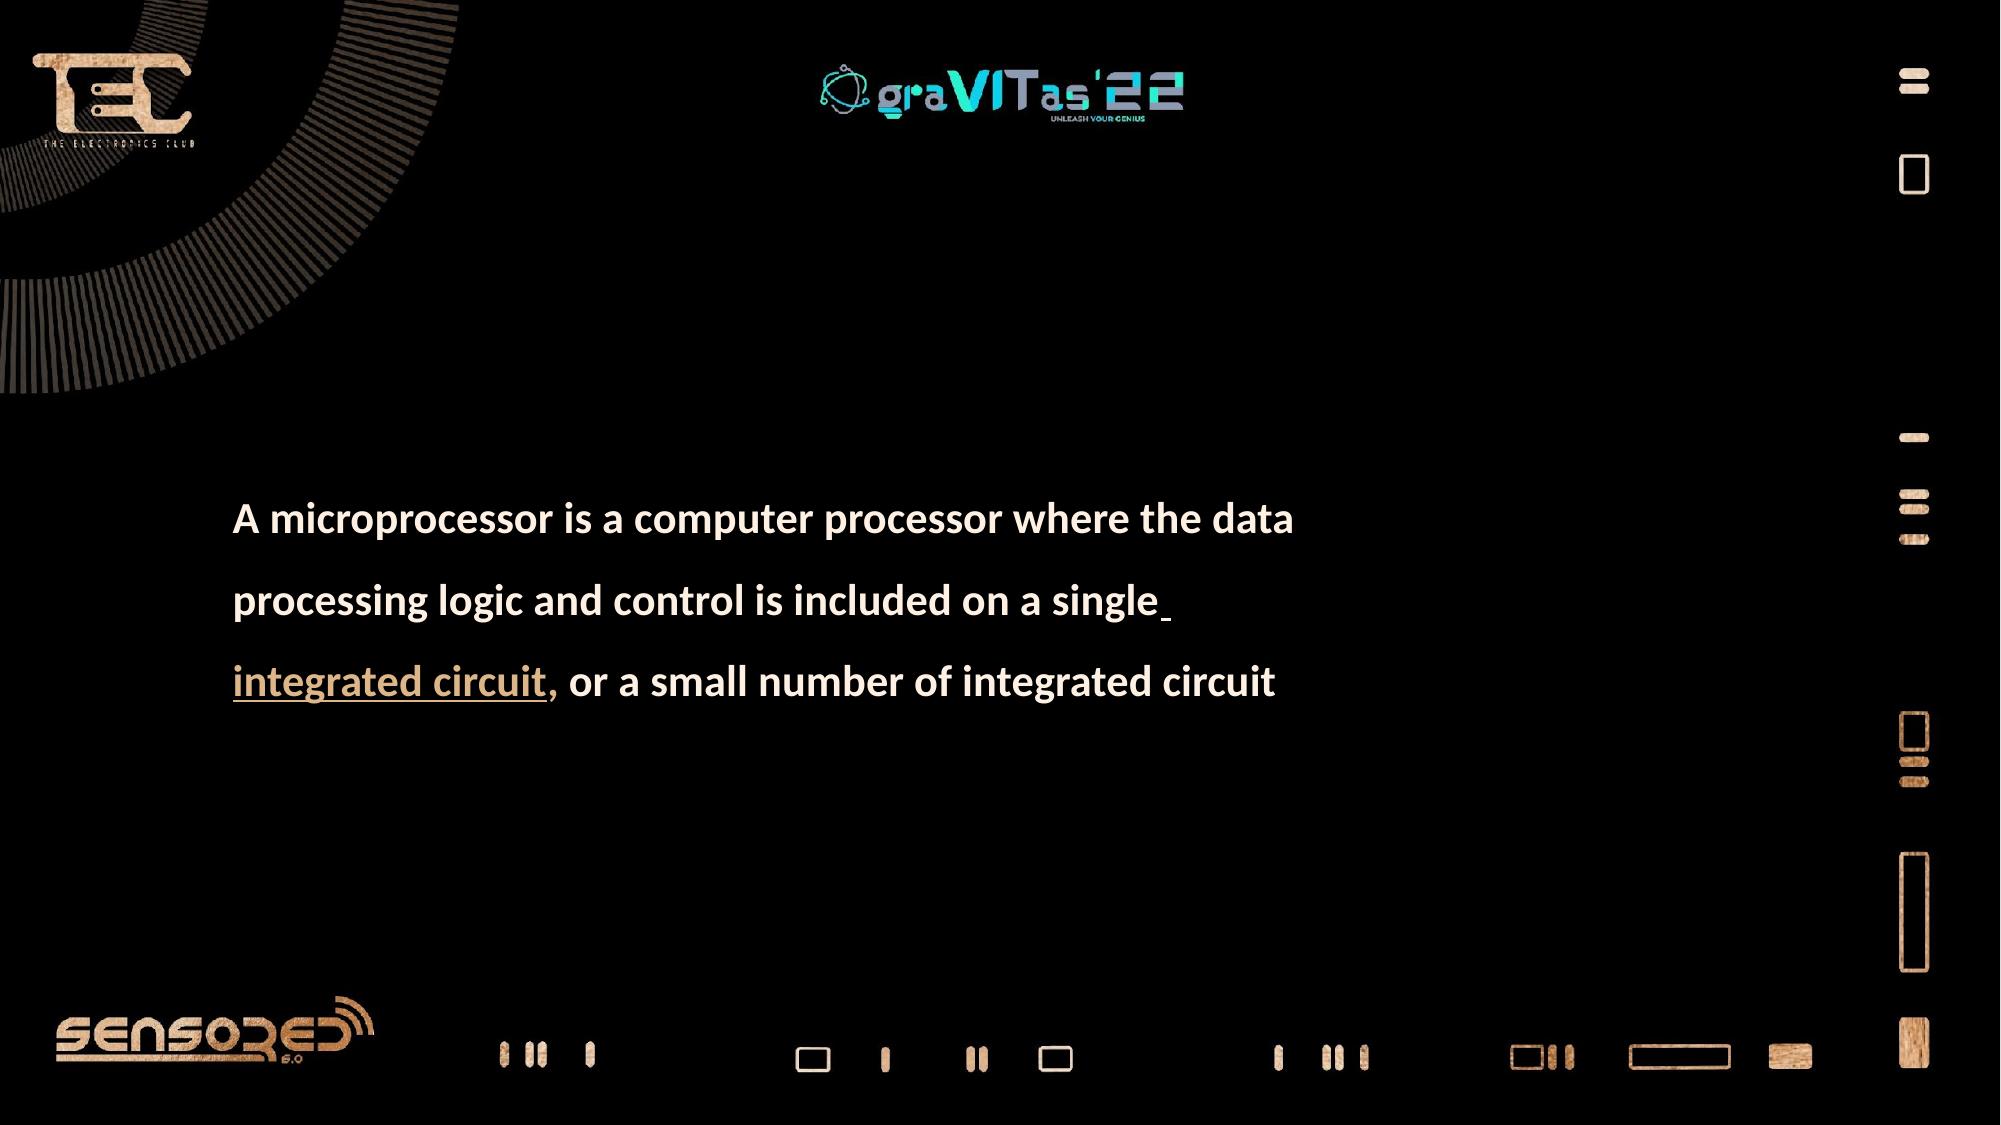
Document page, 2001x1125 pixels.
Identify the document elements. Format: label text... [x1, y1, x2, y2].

list A microprocessor is a computer processor where the data processing logic and control is included on a single integrated circuit, or a small number of integrated circuitf integrated circuits. [212, 475, 2000, 1100]
picture [0, 0, 2001, 1125]
